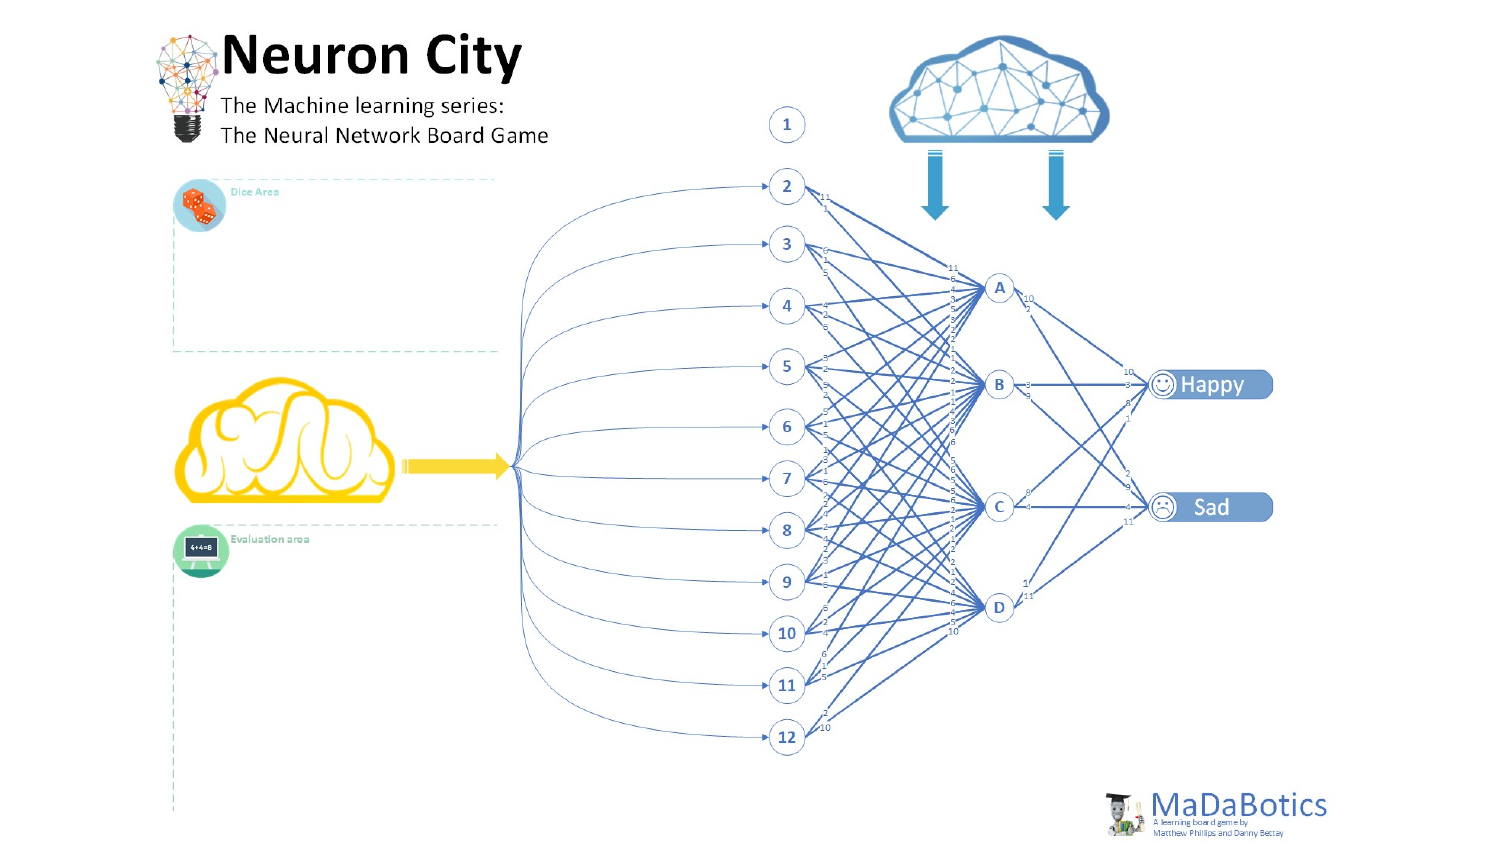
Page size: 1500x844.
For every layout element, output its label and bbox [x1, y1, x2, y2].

picture [152, 0, 1347, 844]
